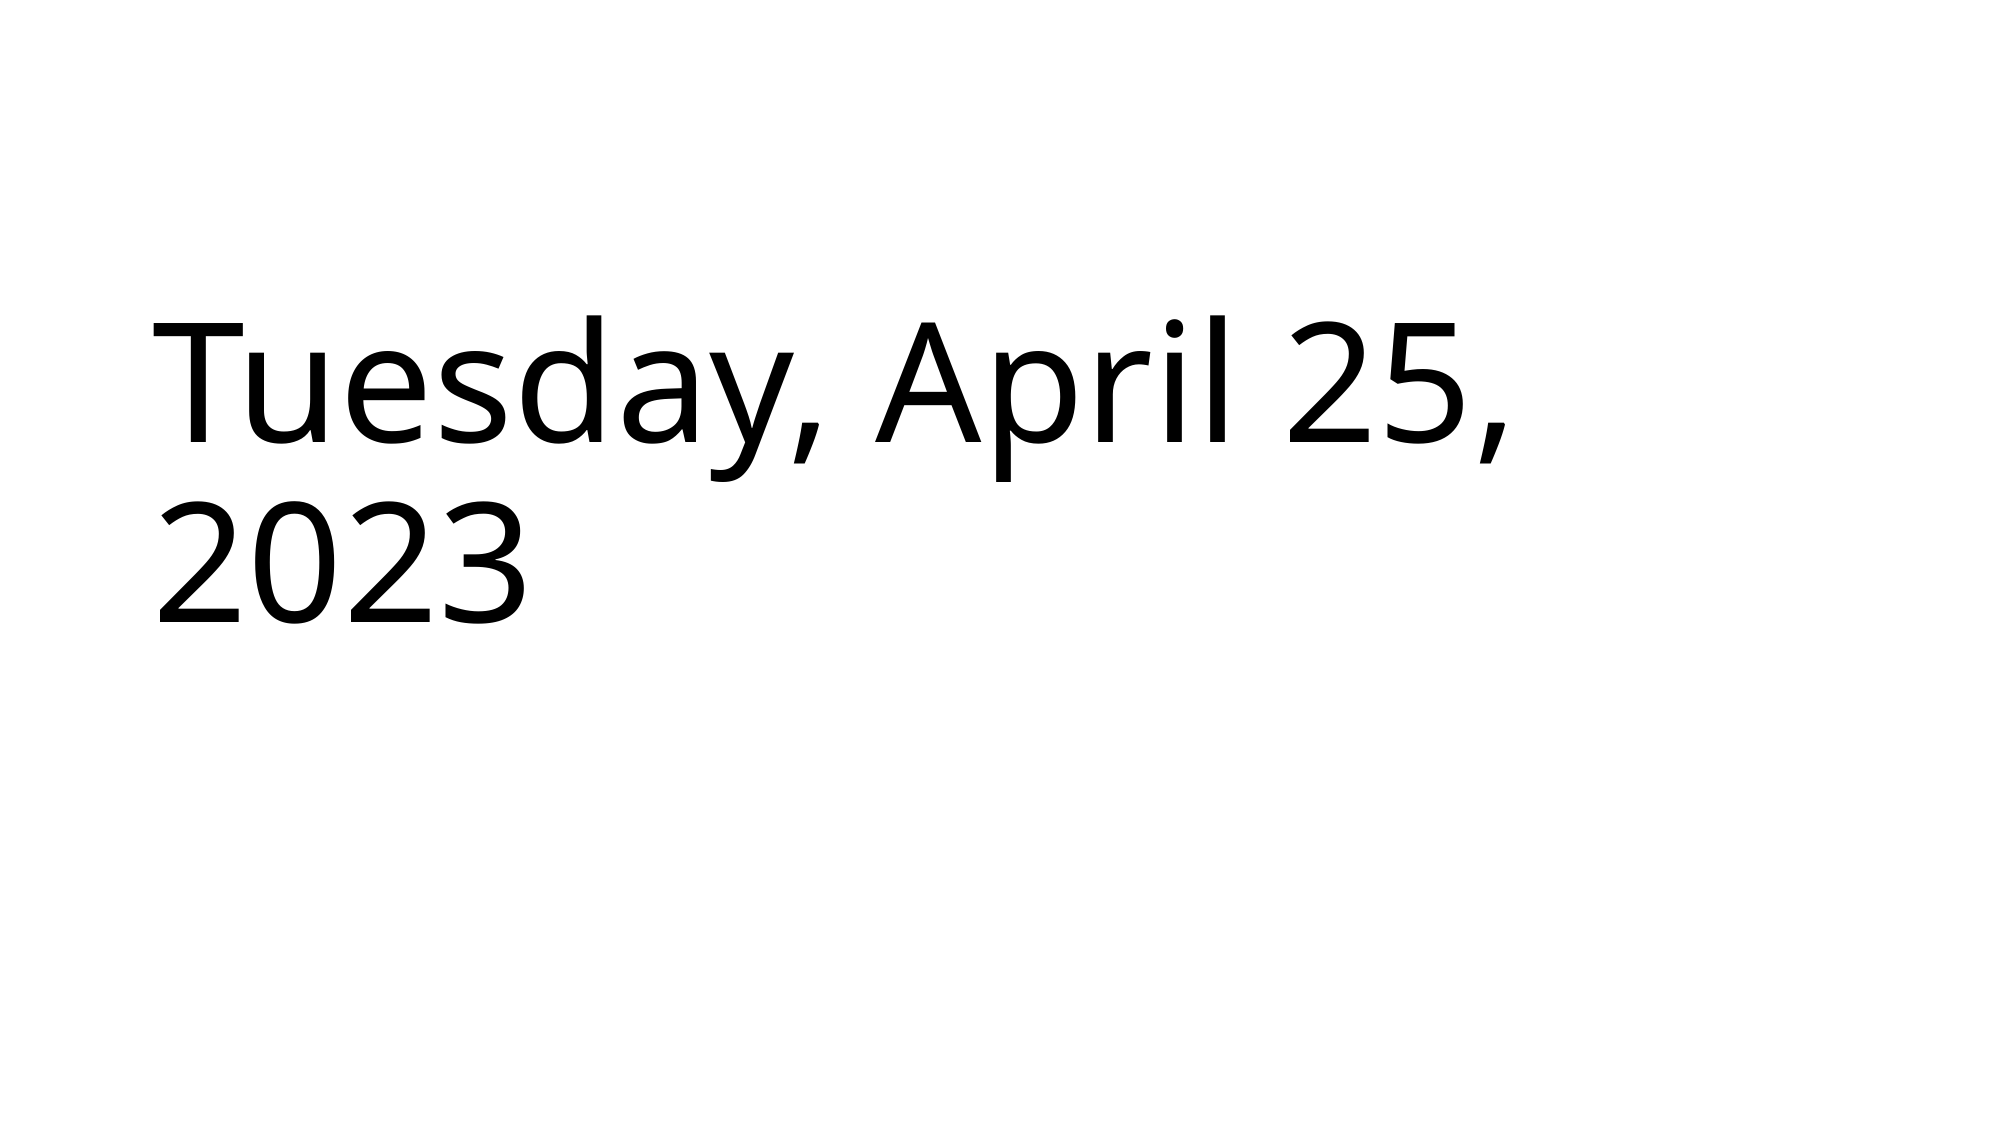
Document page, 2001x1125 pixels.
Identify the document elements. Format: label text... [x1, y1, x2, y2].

title Tuesday, April 25, 2023 [137, 179, 1861, 667]
